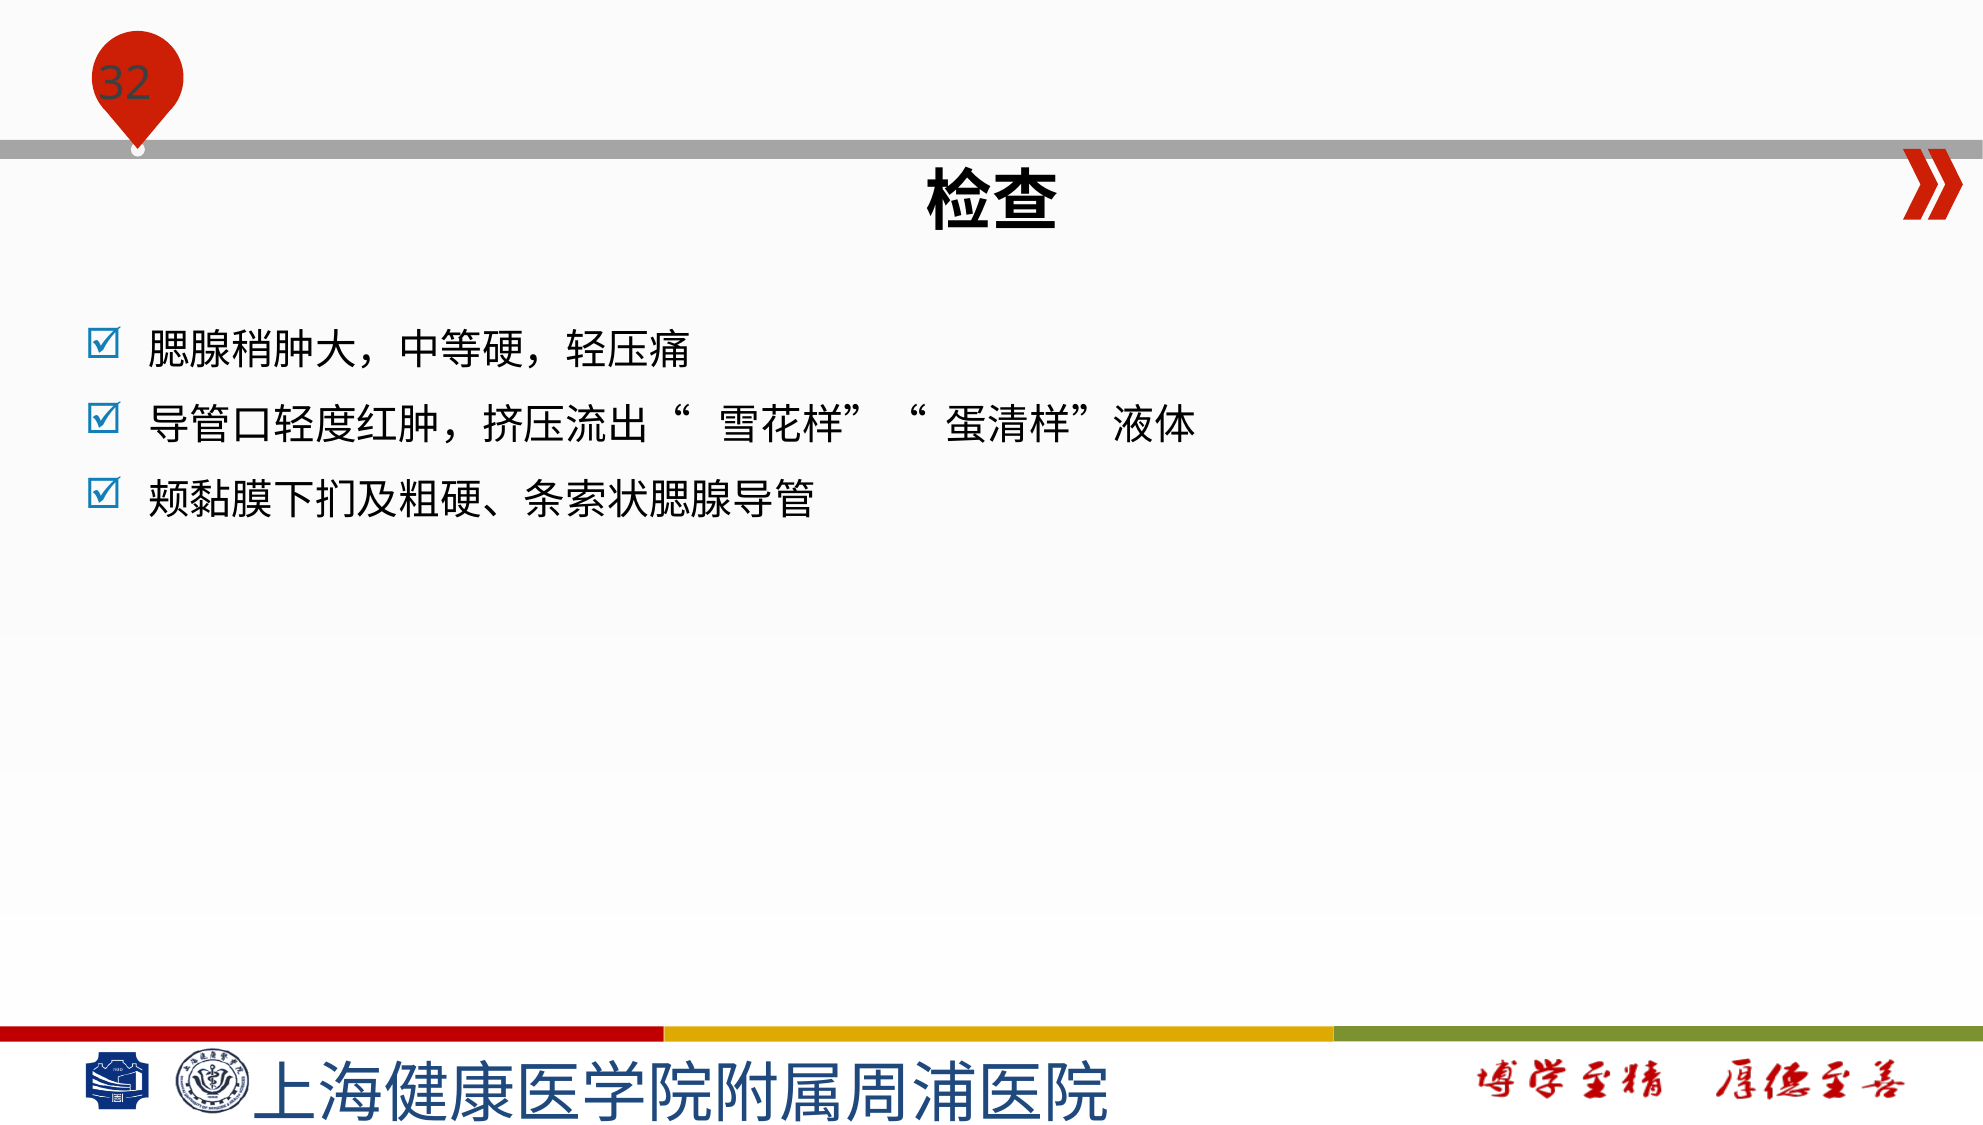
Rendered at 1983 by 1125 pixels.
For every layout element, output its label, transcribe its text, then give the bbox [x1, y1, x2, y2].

picture [70, 1042, 258, 1121]
picture [1445, 1043, 1939, 1124]
text_box 腮腺稍肿大，中等硬，轻压痛 导管口轻度红肿，挤压流出“ 雪花样”“ 蛋清样”液体 颊黏膜下扪及粗硬、条索状腮腺导管 [69, 290, 1299, 531]
text_box [46, 7, 650, 80]
text_box 检查 [910, 150, 1074, 246]
